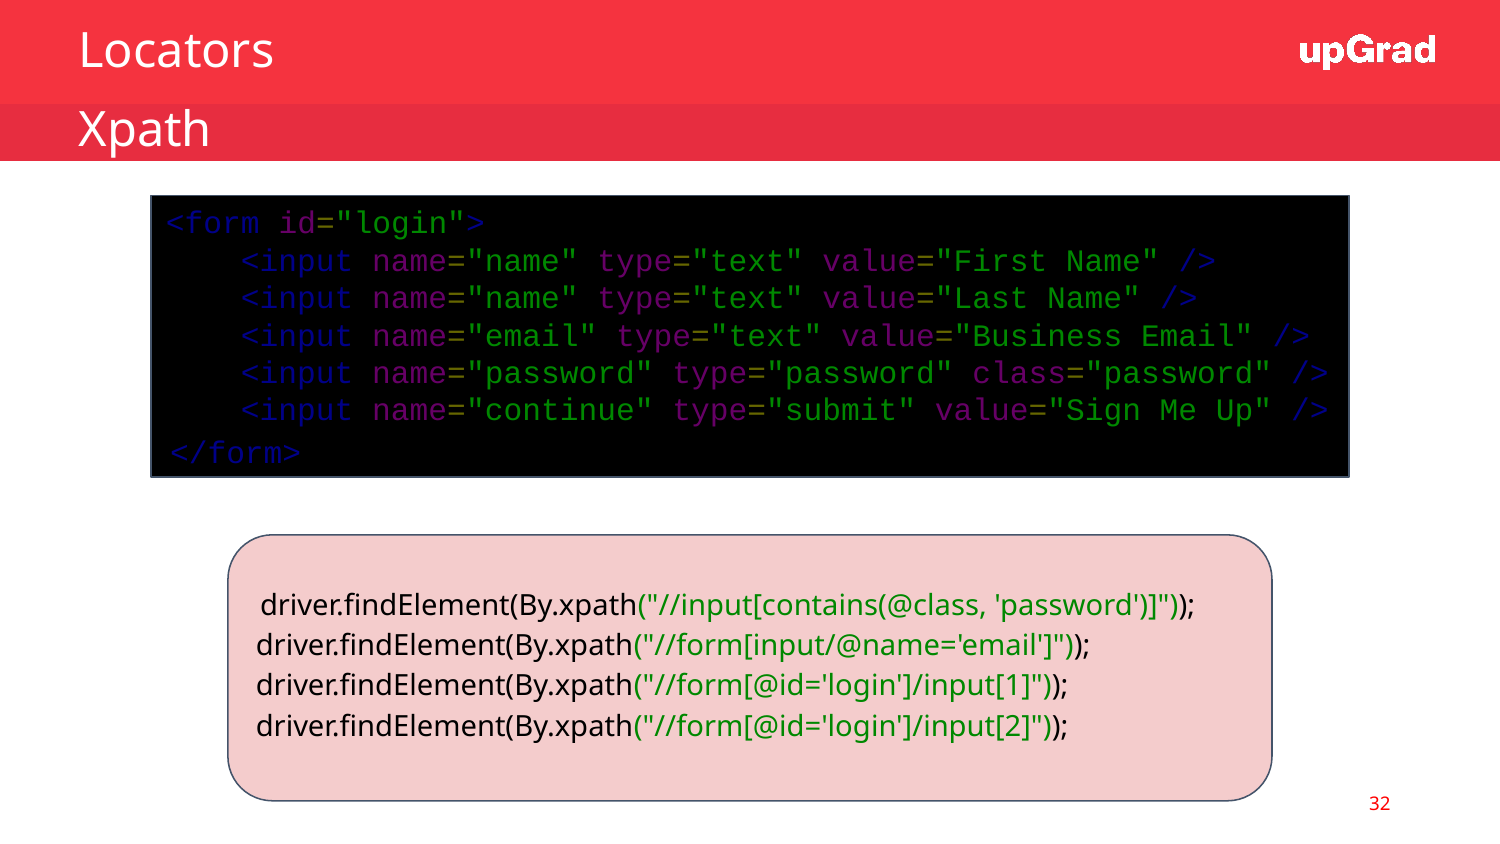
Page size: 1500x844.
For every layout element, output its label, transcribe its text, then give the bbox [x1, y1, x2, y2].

text_box <form id="login"> <input name="name" type="text" value="First Name" /> <input name="name" type="text" value="Last Name" /> <input name="email" type="text" value="Business Email" /> <input name="password" type="password" class="password" /> <input name="continue" type="submit" value="Sign Me Up" /> </form> [150, 195, 1350, 477]
text_box Locators [63, 20, 768, 87]
text_box Xpath [0, 104, 1500, 161]
picture [1300, 34, 1435, 70]
slide_number 32 [1068, 782, 1406, 828]
text_box driver.findElement(By.xpath("//input[contains(@class, 'password')]")); driver.findElement(By.xpath("//form[input/@name='email']")); driver.findElement(By.xpath("//form[@id='login']/input[1]")); driver.findElement(By.xpath("//form[@id='login']/input[2]")); [227, 534, 1272, 801]
